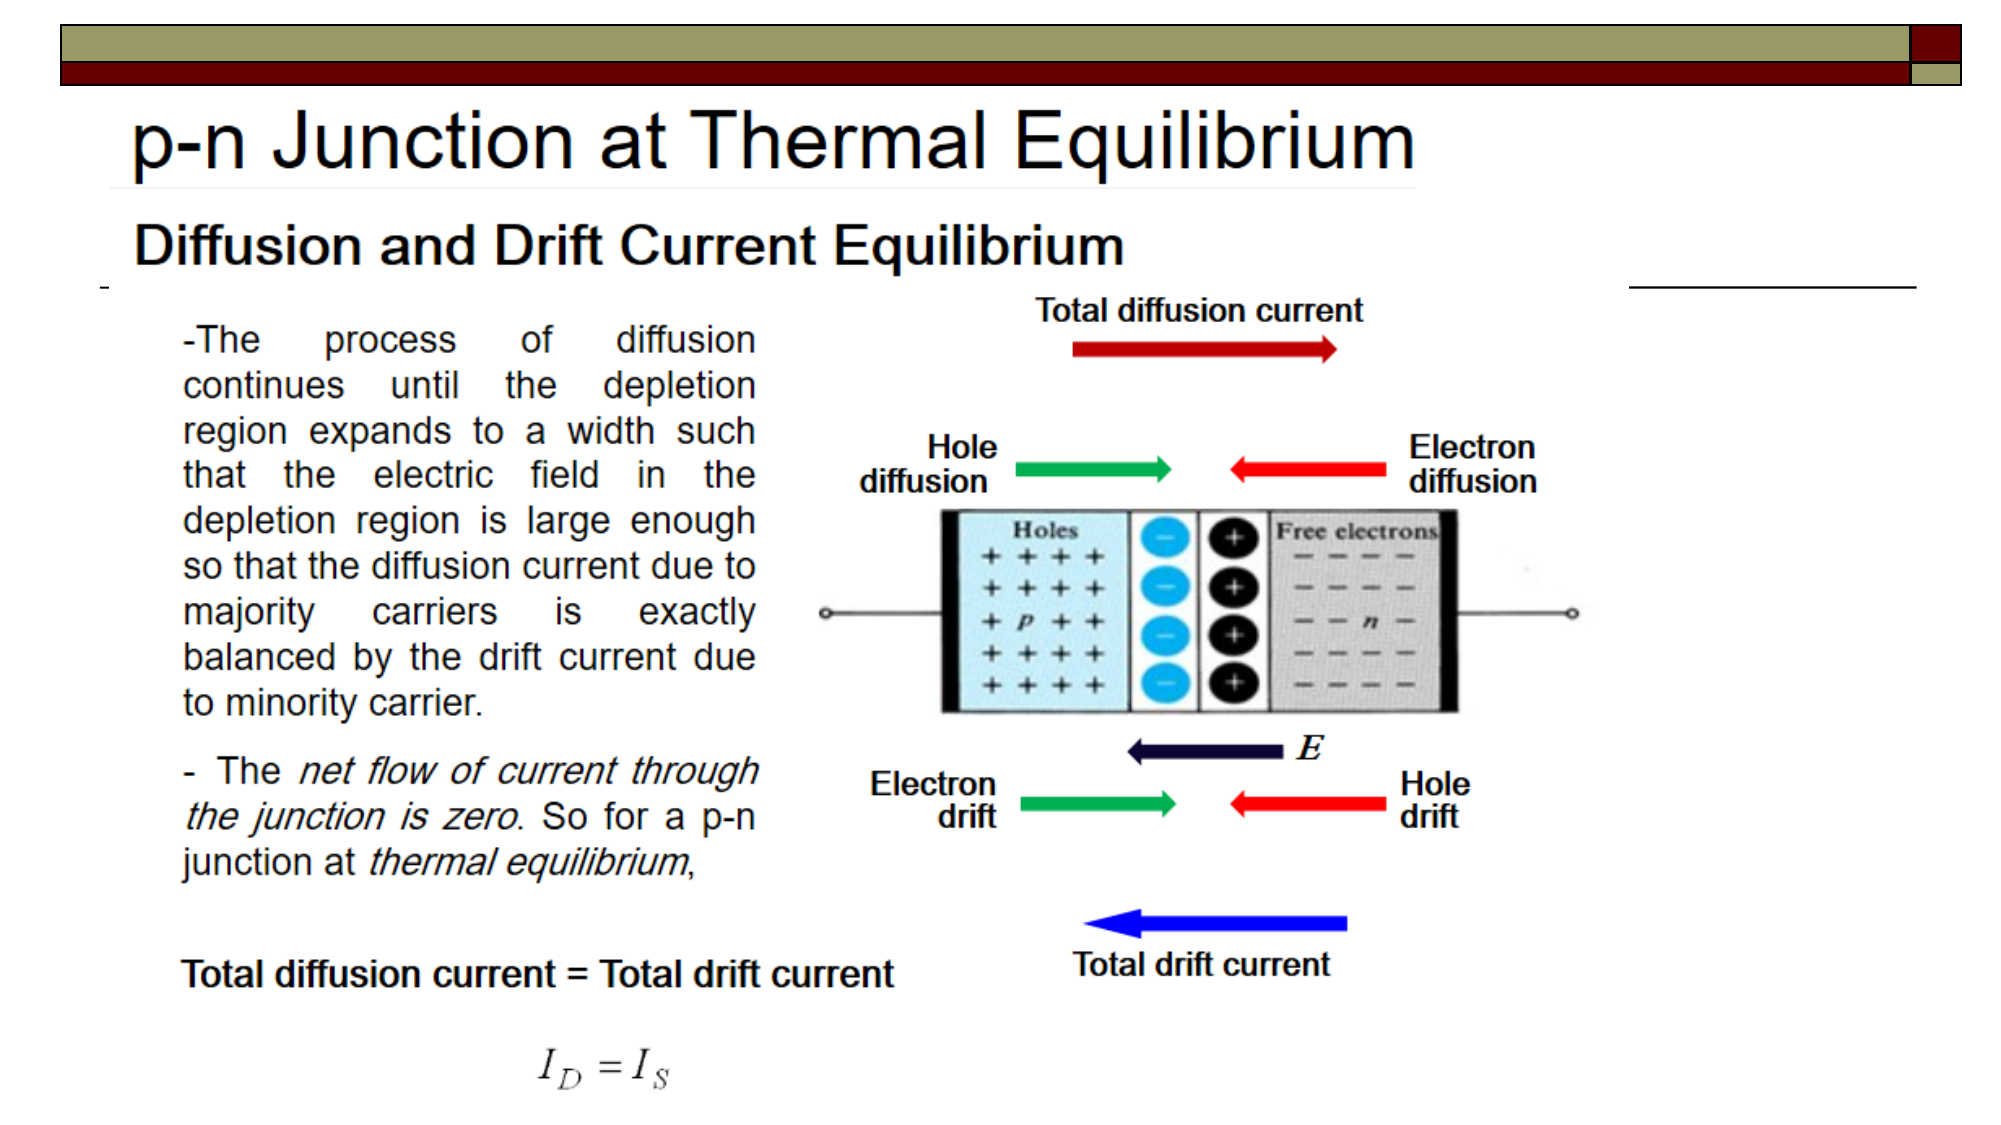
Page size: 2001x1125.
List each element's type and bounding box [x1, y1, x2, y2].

picture [110, 93, 1422, 189]
picture [108, 213, 1629, 1108]
